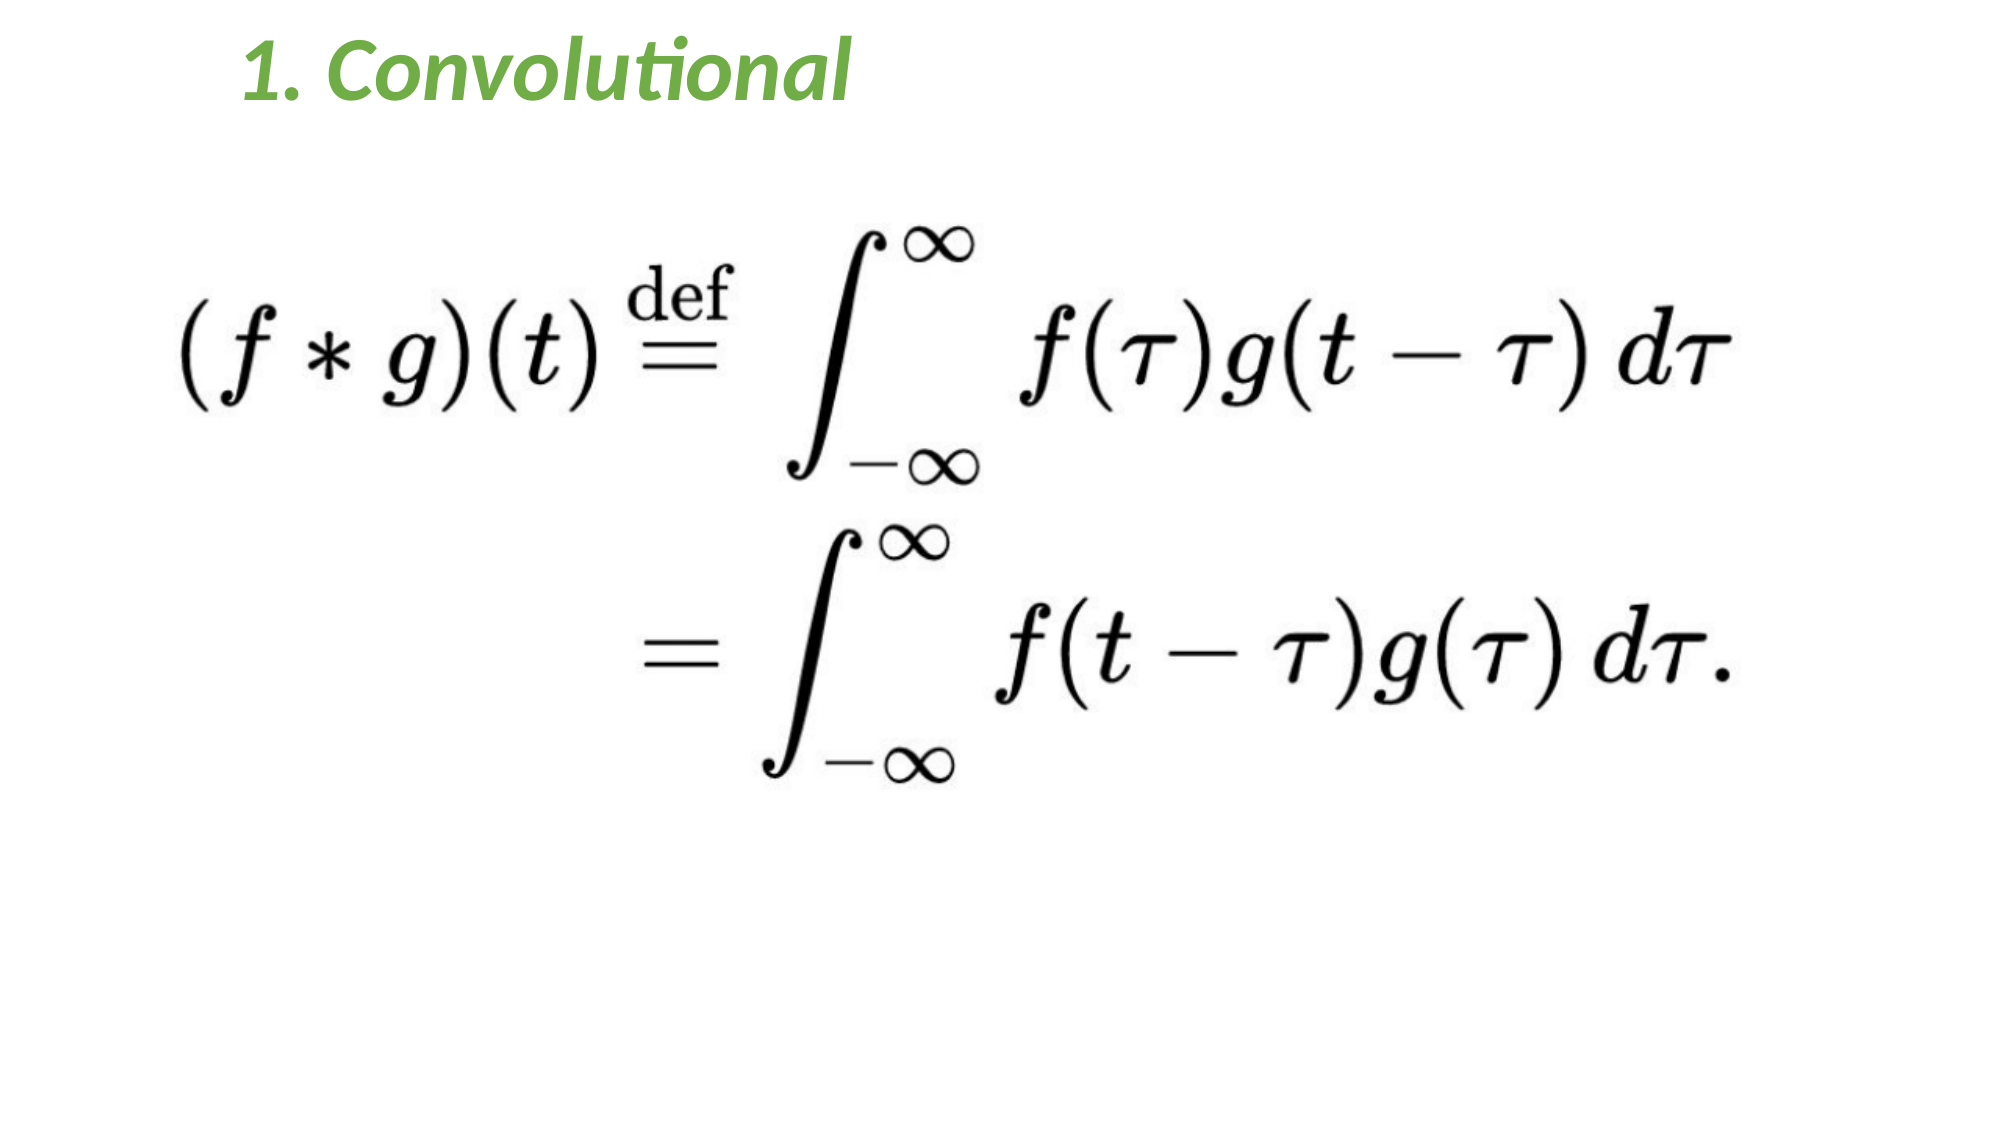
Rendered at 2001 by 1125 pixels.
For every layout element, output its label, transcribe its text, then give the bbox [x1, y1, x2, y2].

picture [107, 128, 1783, 957]
text_box 1. Convolutional [220, 1, 870, 127]
